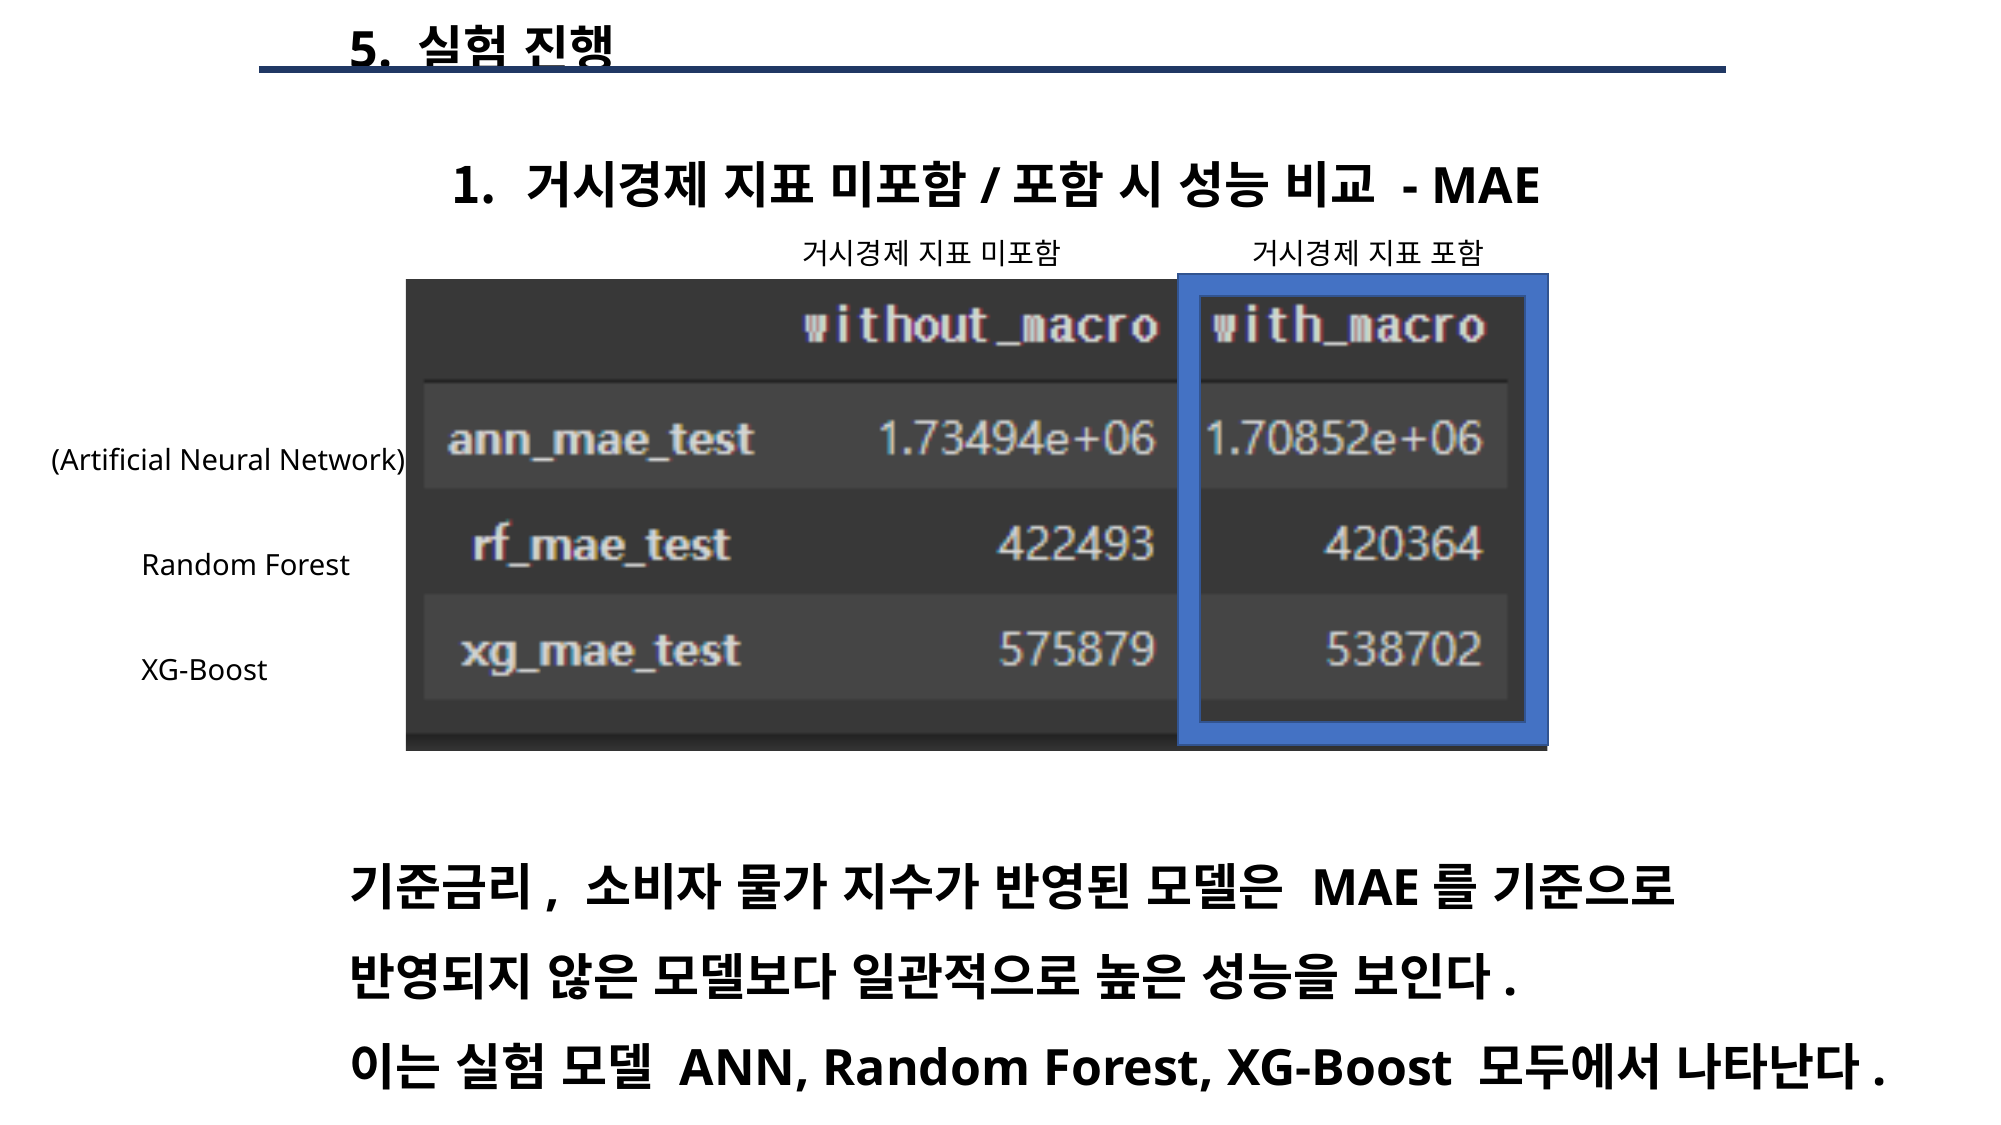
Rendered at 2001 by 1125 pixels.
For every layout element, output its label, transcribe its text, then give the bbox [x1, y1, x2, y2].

picture [405, 279, 1548, 751]
text_box (Artificial Neural Network) Random Forest XG-Boost [36, 416, 405, 694]
text_box 5. 실험 진행 [334, 0, 1761, 86]
text_box 거시경제 지표 미포함/포함 시 성능 비교 - MAE [436, 116, 1685, 222]
text_box 거시경제 지표 미포함 거시경제 지표 포함 [787, 210, 1902, 278]
text_box 기준금리, 소비자 물가 지수가 반영된 모델은 MAE를 기준으로 반영되지 않은 모델보다 일관적으로 높은 성능을 보인다. 이는 실험 모델 ANN, Random Forest, XG-Boost 모두에서 나타난다. [335, 818, 1945, 1103]
